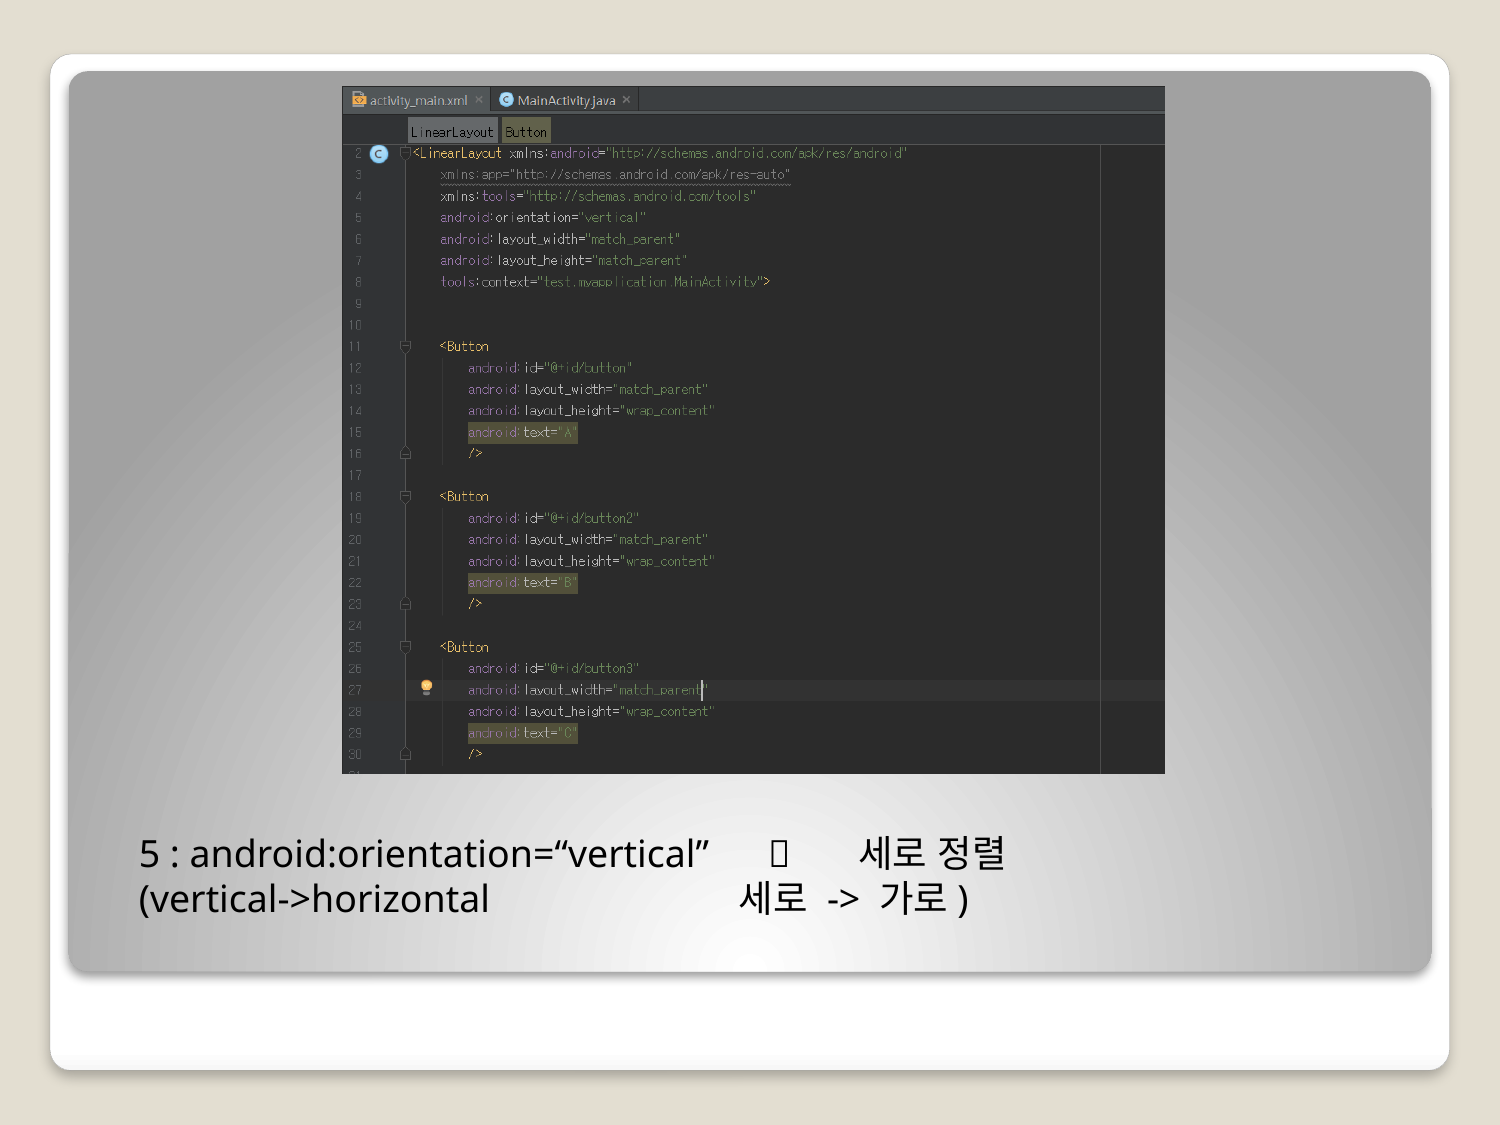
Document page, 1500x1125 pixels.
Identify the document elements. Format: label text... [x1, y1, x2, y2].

text_box 5 : android:orientation=“vertical”  세로 정렬 (vertical->horizontal 세로 -> 가로) [123, 822, 1400, 927]
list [342, 86, 1165, 775]
